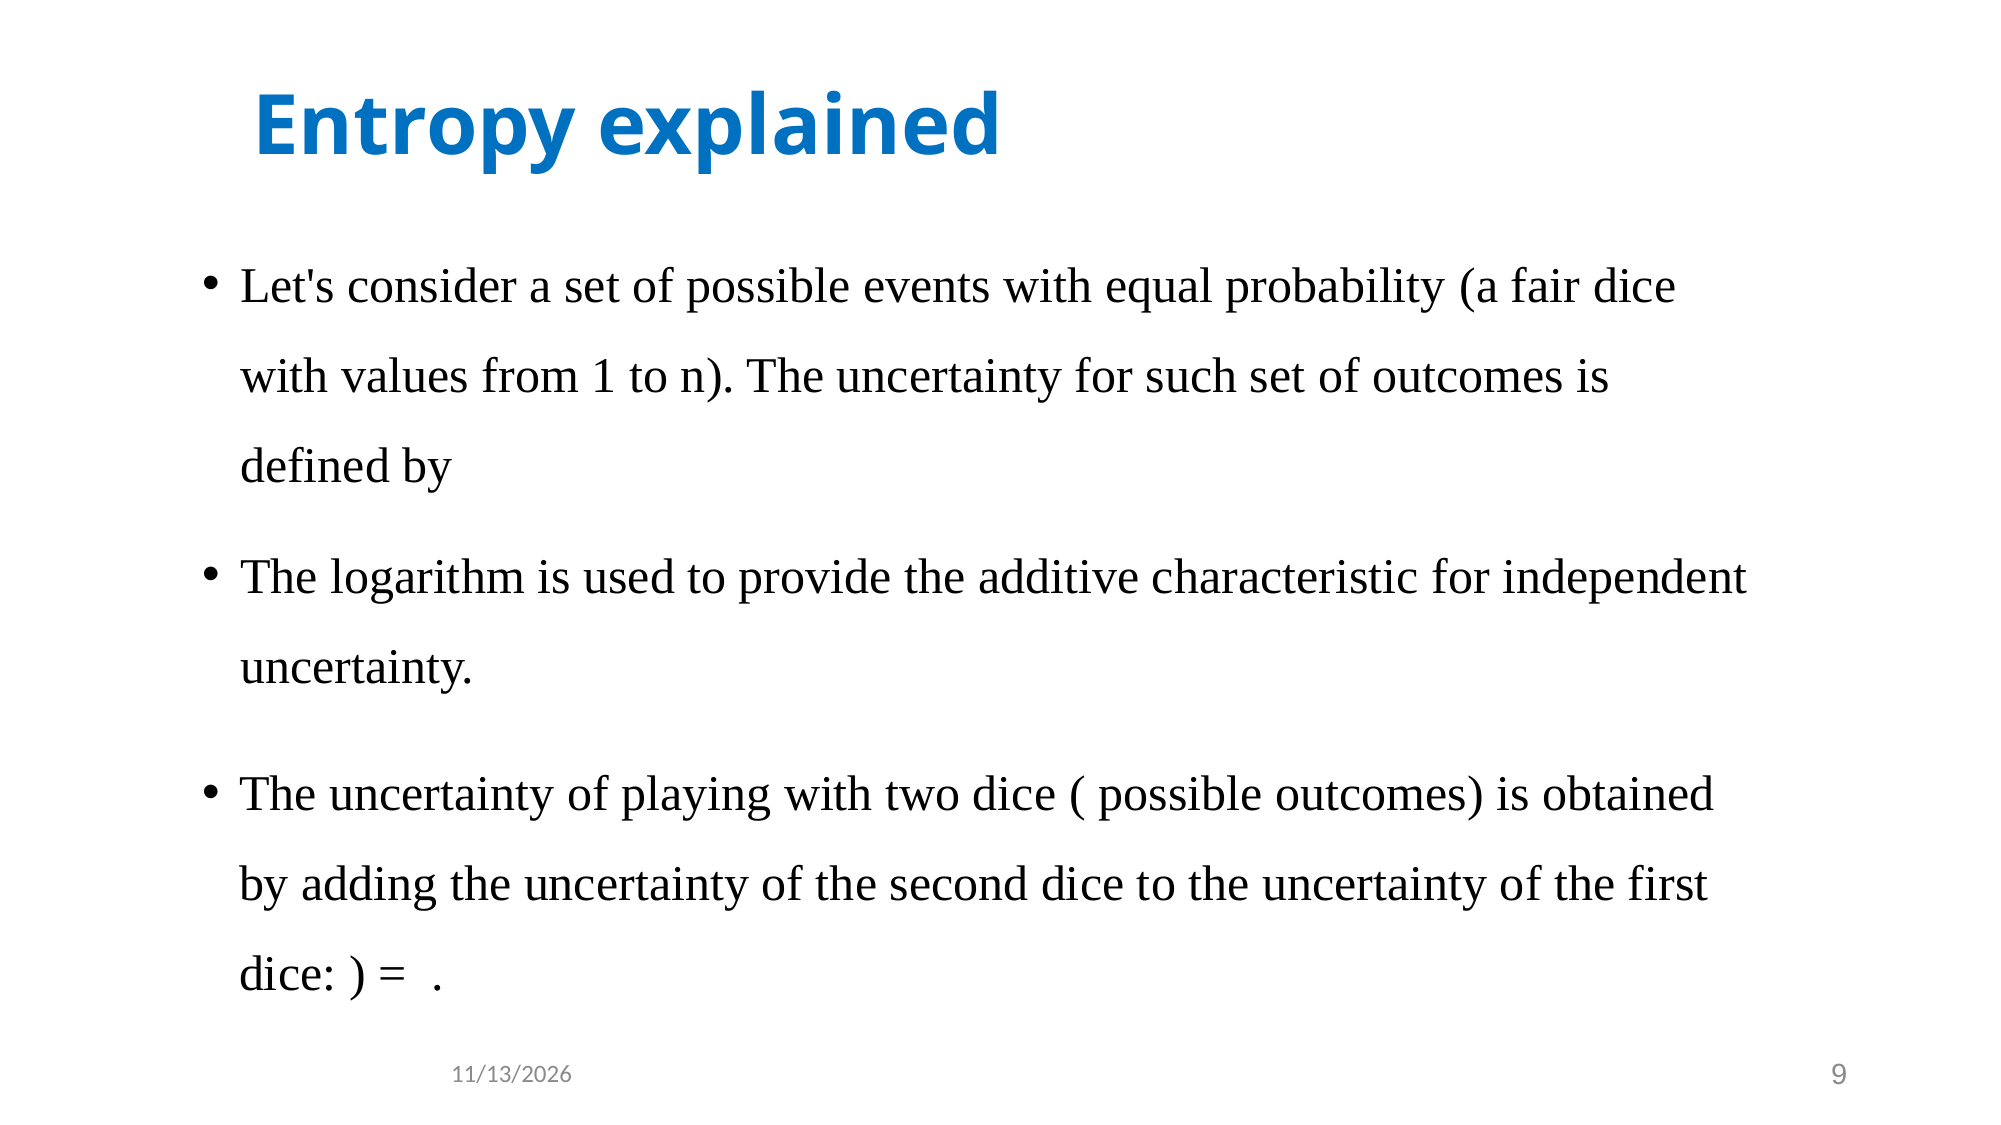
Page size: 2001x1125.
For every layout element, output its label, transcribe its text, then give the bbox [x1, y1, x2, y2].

title Entropy explained [237, 62, 1588, 193]
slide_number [137, 1042, 588, 1103]
slide_number 9 [1412, 1042, 1863, 1103]
